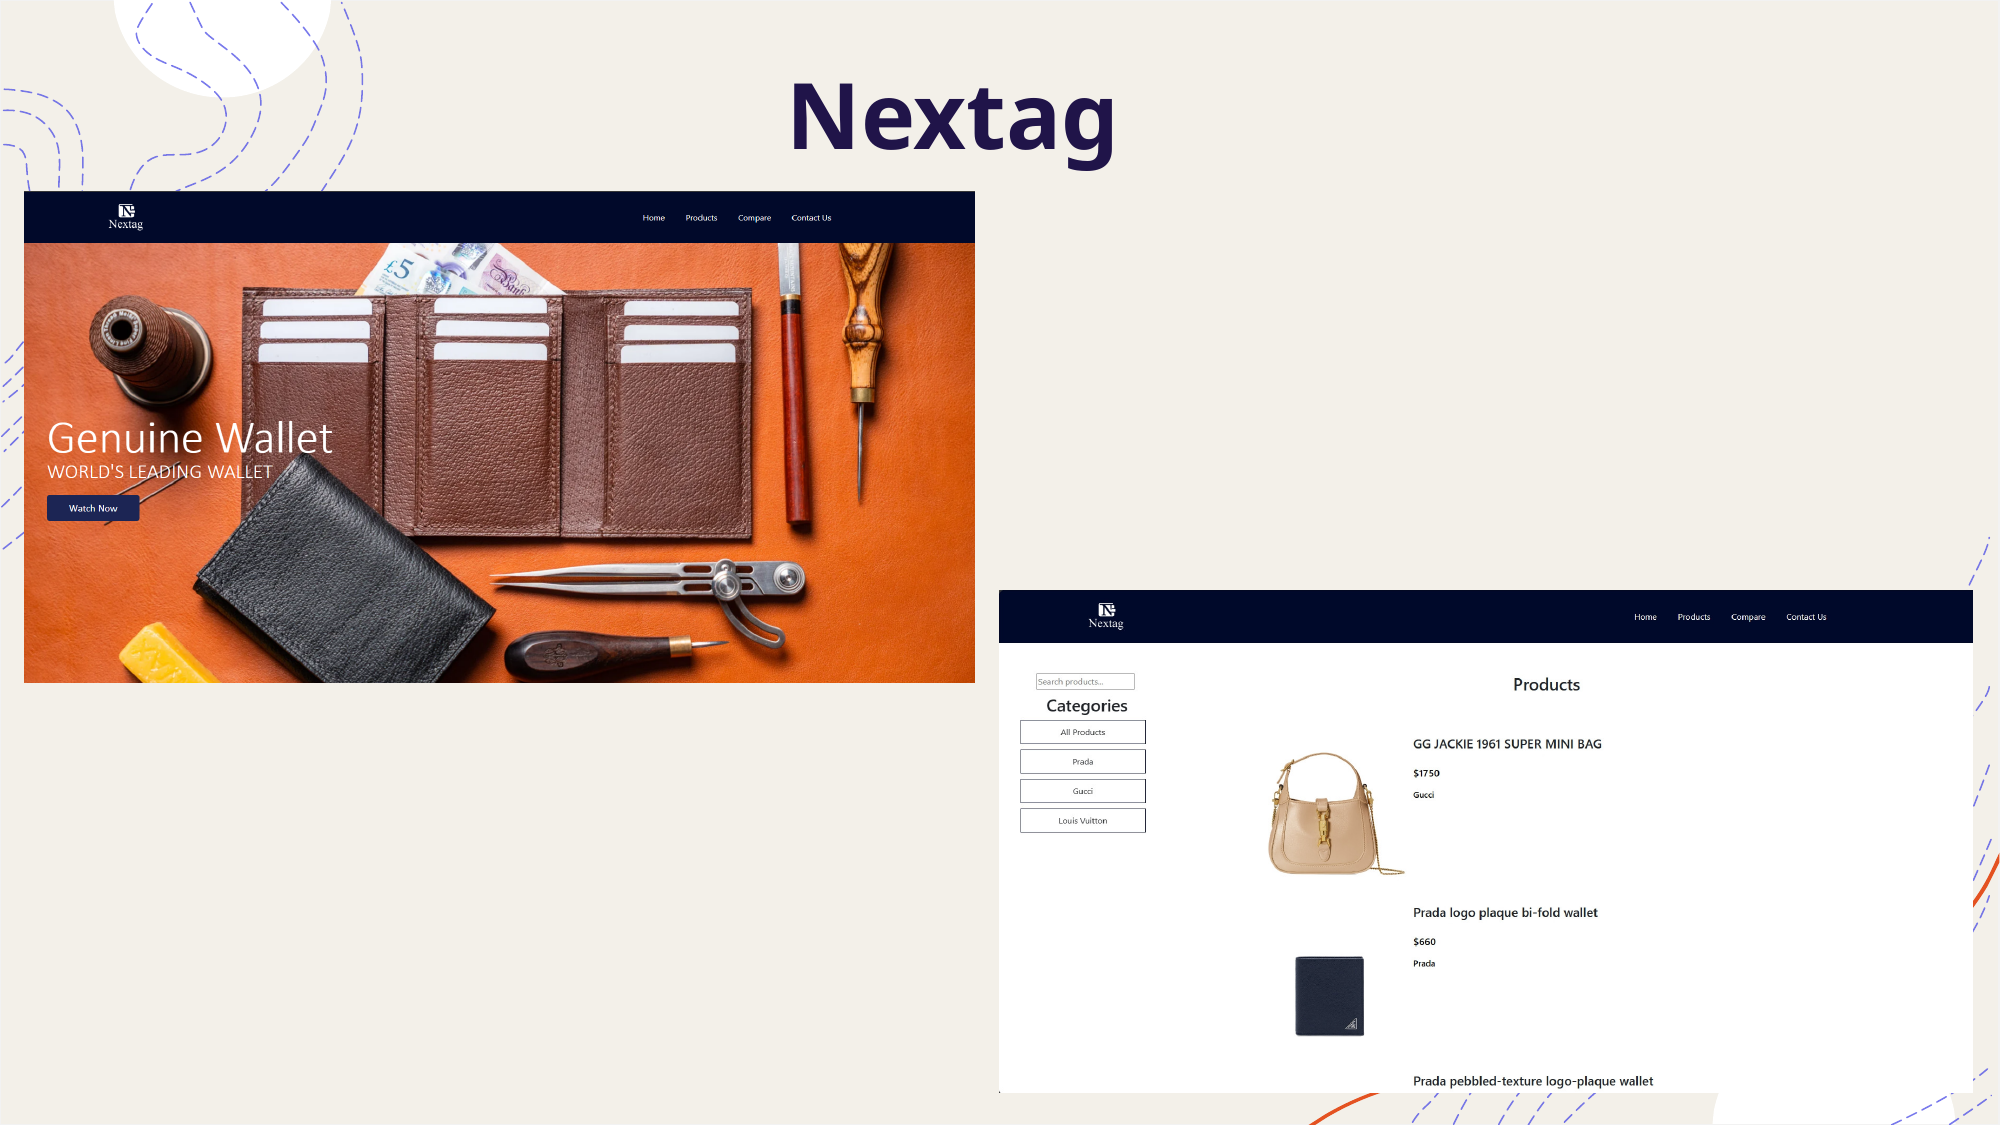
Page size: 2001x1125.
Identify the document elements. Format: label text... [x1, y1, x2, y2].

title Nextag [768, 57, 1165, 167]
picture [999, 590, 1974, 1093]
picture [24, 190, 976, 683]
